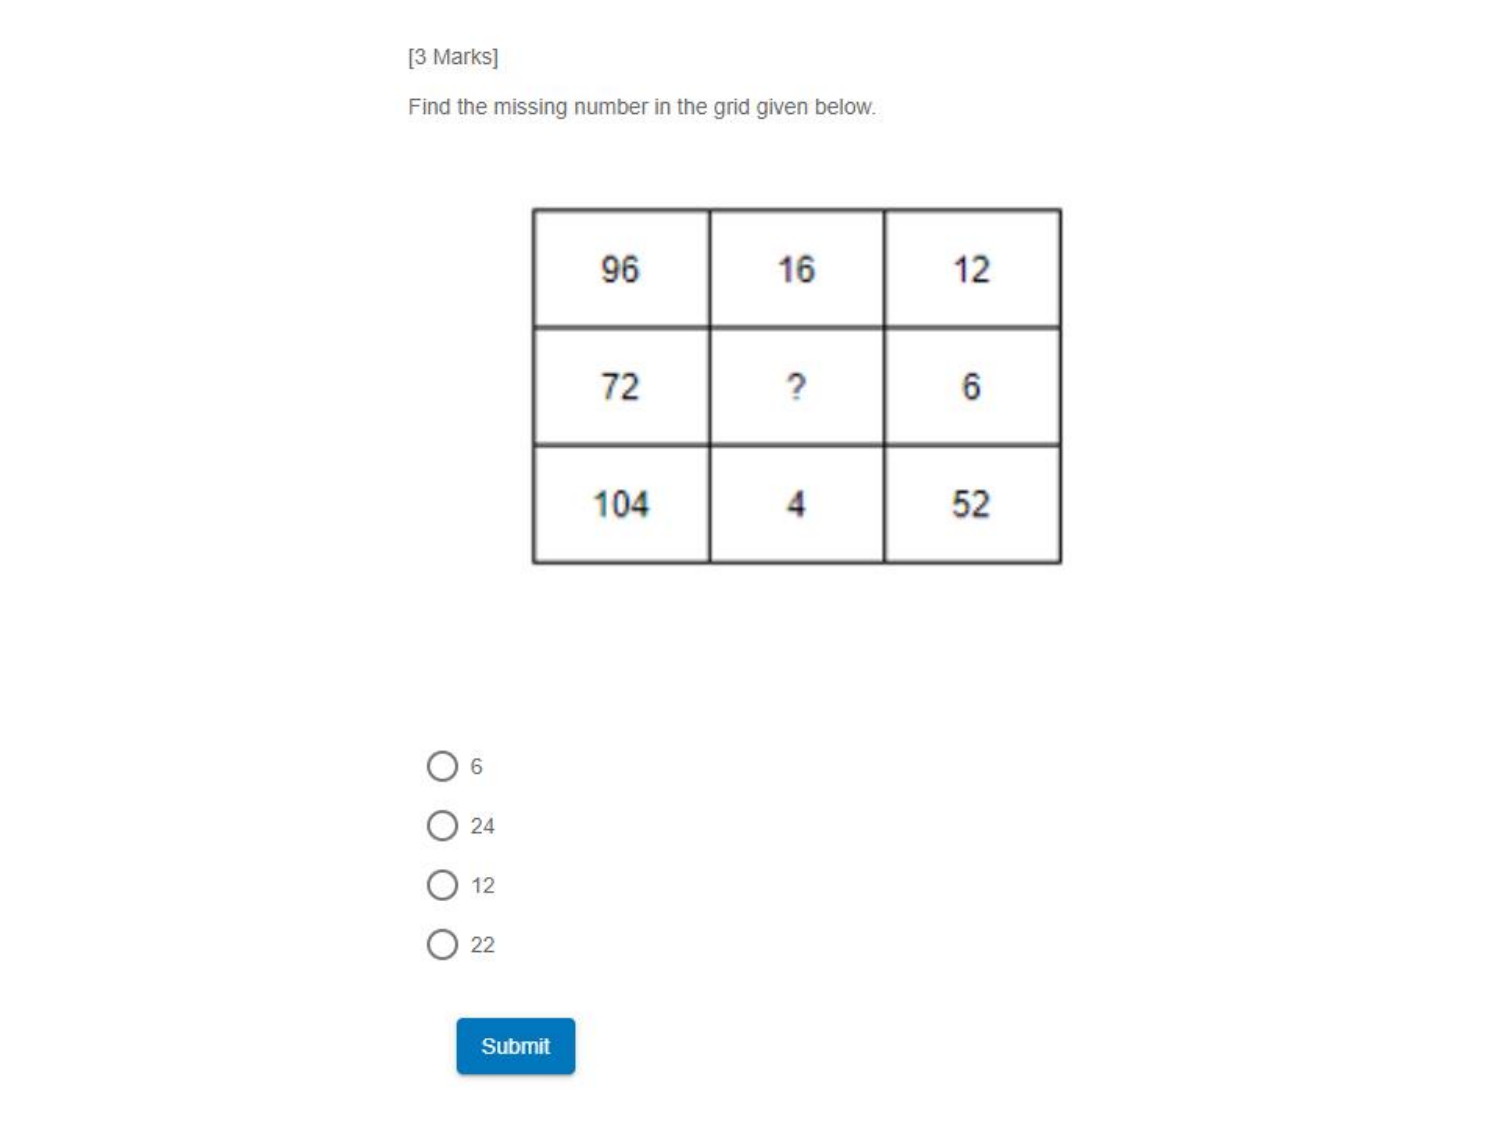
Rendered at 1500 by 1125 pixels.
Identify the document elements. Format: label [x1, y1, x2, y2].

picture [359, 27, 1141, 1098]
